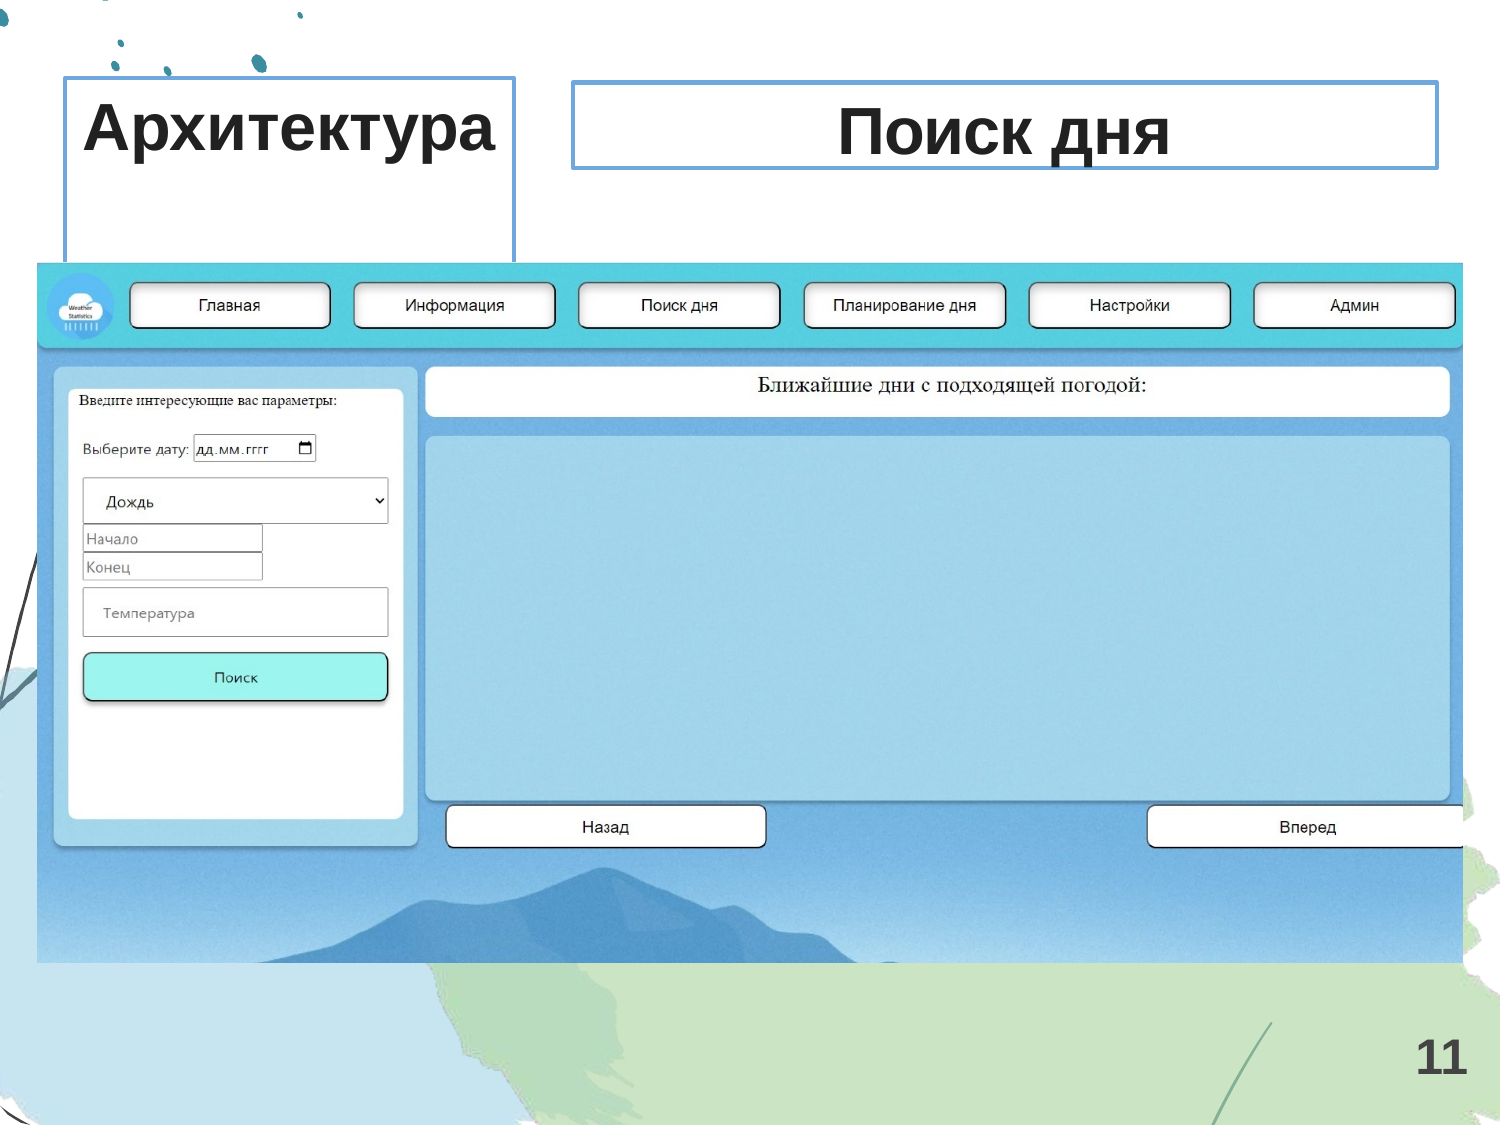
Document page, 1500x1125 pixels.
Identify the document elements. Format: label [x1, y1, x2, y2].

text_box [0, 0, 1500, 1125]
picture [37, 262, 1463, 963]
